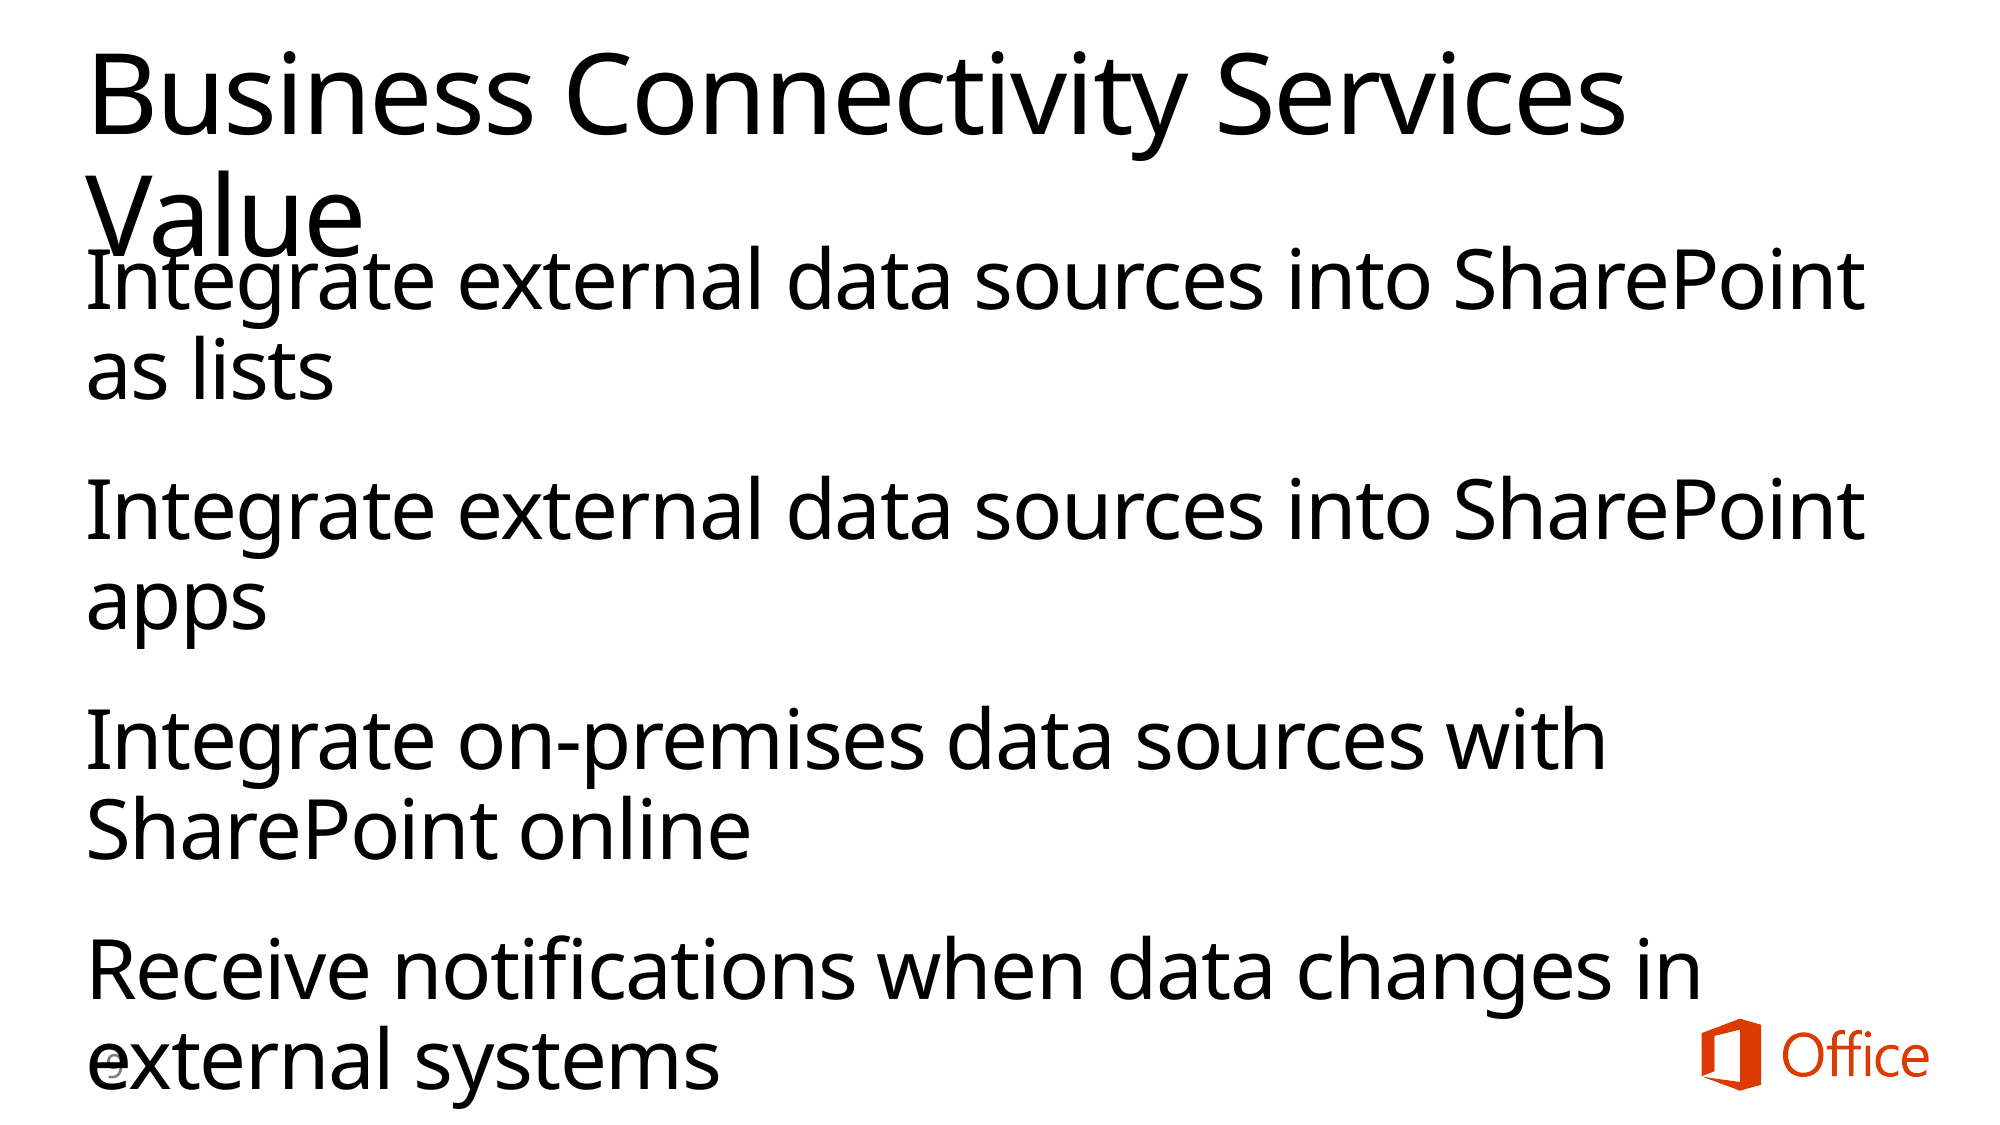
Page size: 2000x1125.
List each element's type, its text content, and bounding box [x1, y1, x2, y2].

list Integrate external data sources into SharePoint as lists Integrate external data sources into SharePoint apps Integrate on-premises data sources with SharePoint online Receive notifications when data changes in external systems [85, 237, 1914, 994]
picture [1670, 987, 1960, 1122]
slide_number 9 [85, 1049, 178, 1086]
title Business Connectivity Services Value [85, 37, 1914, 161]
